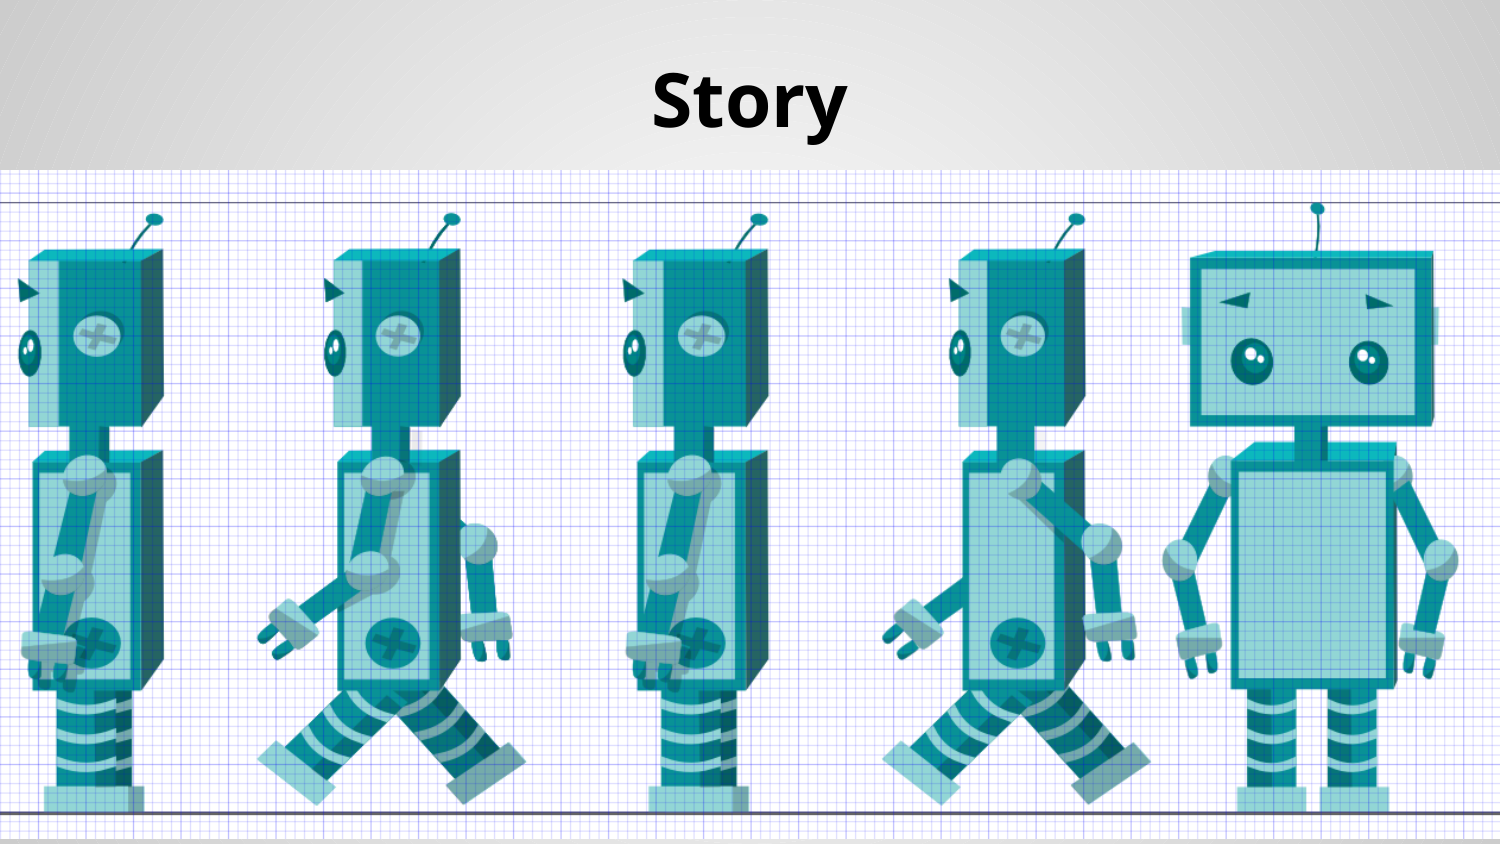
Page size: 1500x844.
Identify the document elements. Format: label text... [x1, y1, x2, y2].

title Story [75, 17, 1425, 158]
picture [0, 170, 1500, 839]
